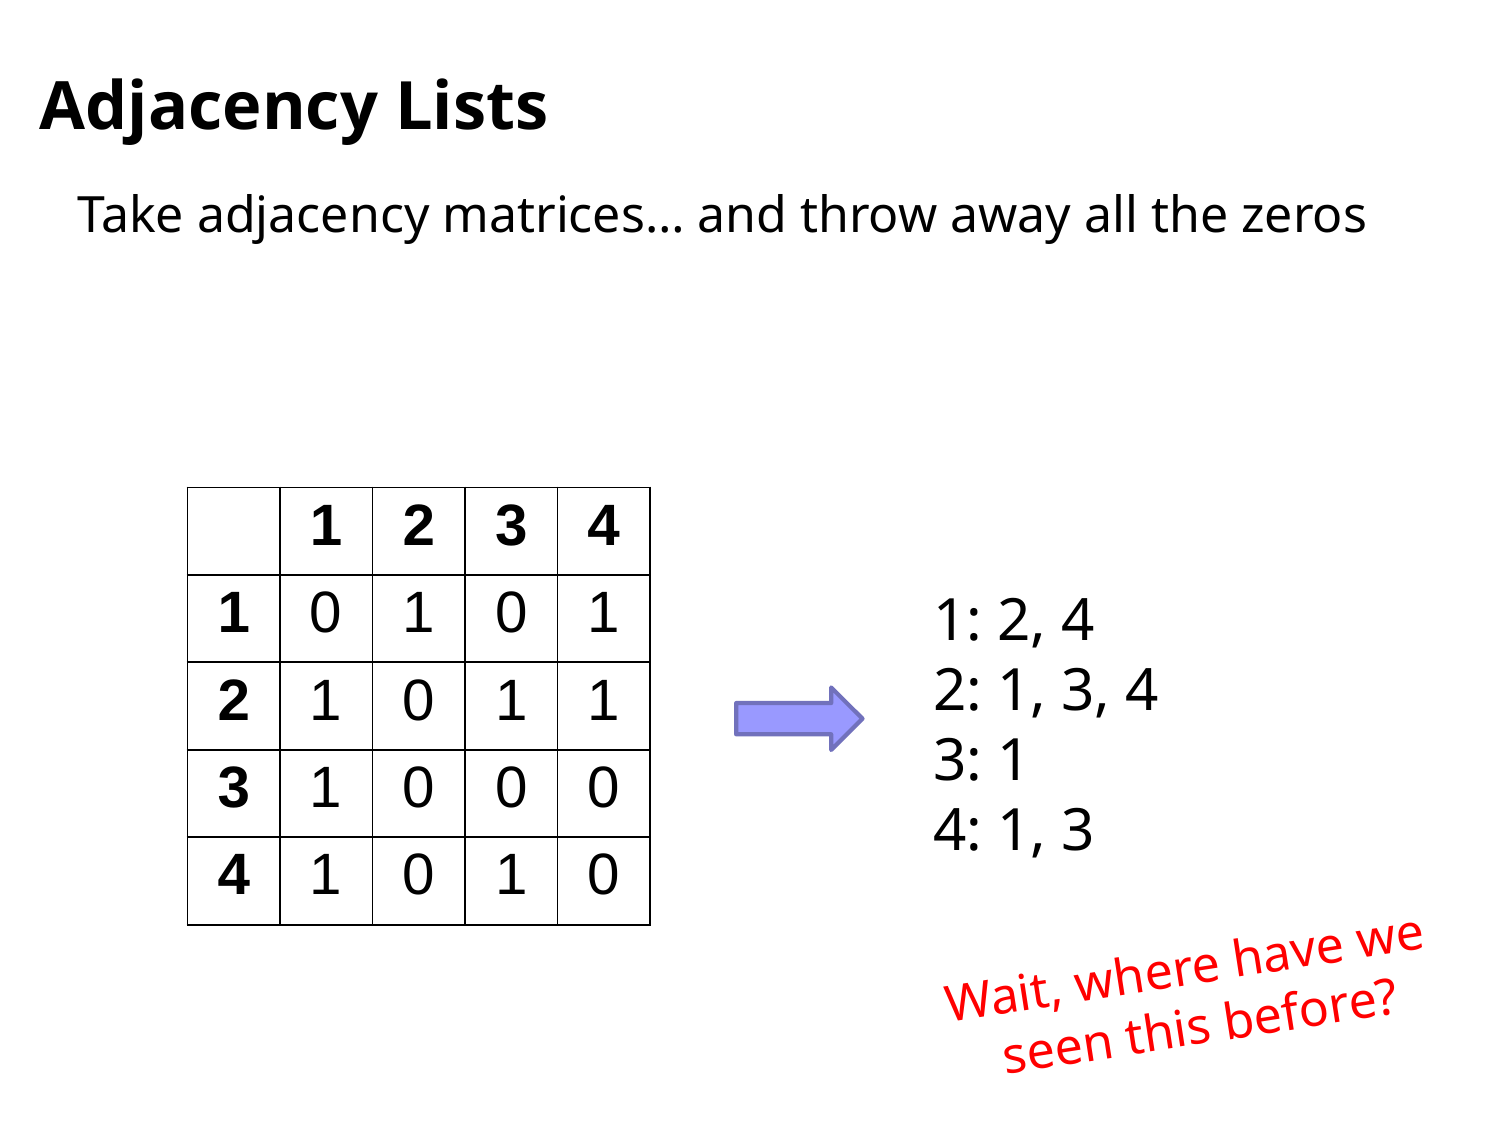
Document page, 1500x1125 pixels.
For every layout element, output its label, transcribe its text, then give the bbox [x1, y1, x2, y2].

table_header 1 [281, 488, 372, 574]
table_cell 3 [188, 751, 279, 836]
table_cell 1 [281, 838, 372, 924]
table_cell 1 [558, 663, 649, 749]
table_cell 1 [281, 663, 372, 749]
table_cell 1 [281, 751, 372, 836]
text_box [734, 685, 865, 752]
list Take adjacency matrices… and throw away all the zeros [62, 174, 1451, 1013]
text_box Wait, where have we seen this before? [924, 888, 1453, 1102]
table_cell 4 [188, 838, 279, 924]
table_cell 1 [188, 576, 279, 661]
table_cell 0 [281, 576, 372, 661]
table_cell 2 [188, 663, 279, 749]
table_cell 0 [466, 576, 557, 661]
table_cell 0 [558, 838, 649, 924]
table_cell 0 [373, 838, 464, 924]
table_cell 1 [373, 576, 464, 661]
text_box 1: 2, 4 2: 1, 3, 4 3: 1 4: 1, 3 [918, 574, 1174, 870]
table_cell 0 [466, 751, 557, 836]
table_header 4 [558, 488, 649, 574]
table_header 2 [373, 488, 464, 574]
table_cell 1 [466, 838, 557, 924]
table_cell 0 [373, 751, 464, 836]
table_header [188, 488, 279, 574]
title Adjacency Lists [24, 18, 1451, 188]
table_cell 1 [466, 663, 557, 749]
table_header 3 [466, 488, 557, 574]
table_cell 1 [558, 576, 649, 661]
table_cell 0 [373, 663, 464, 749]
table_cell 0 [558, 751, 649, 836]
